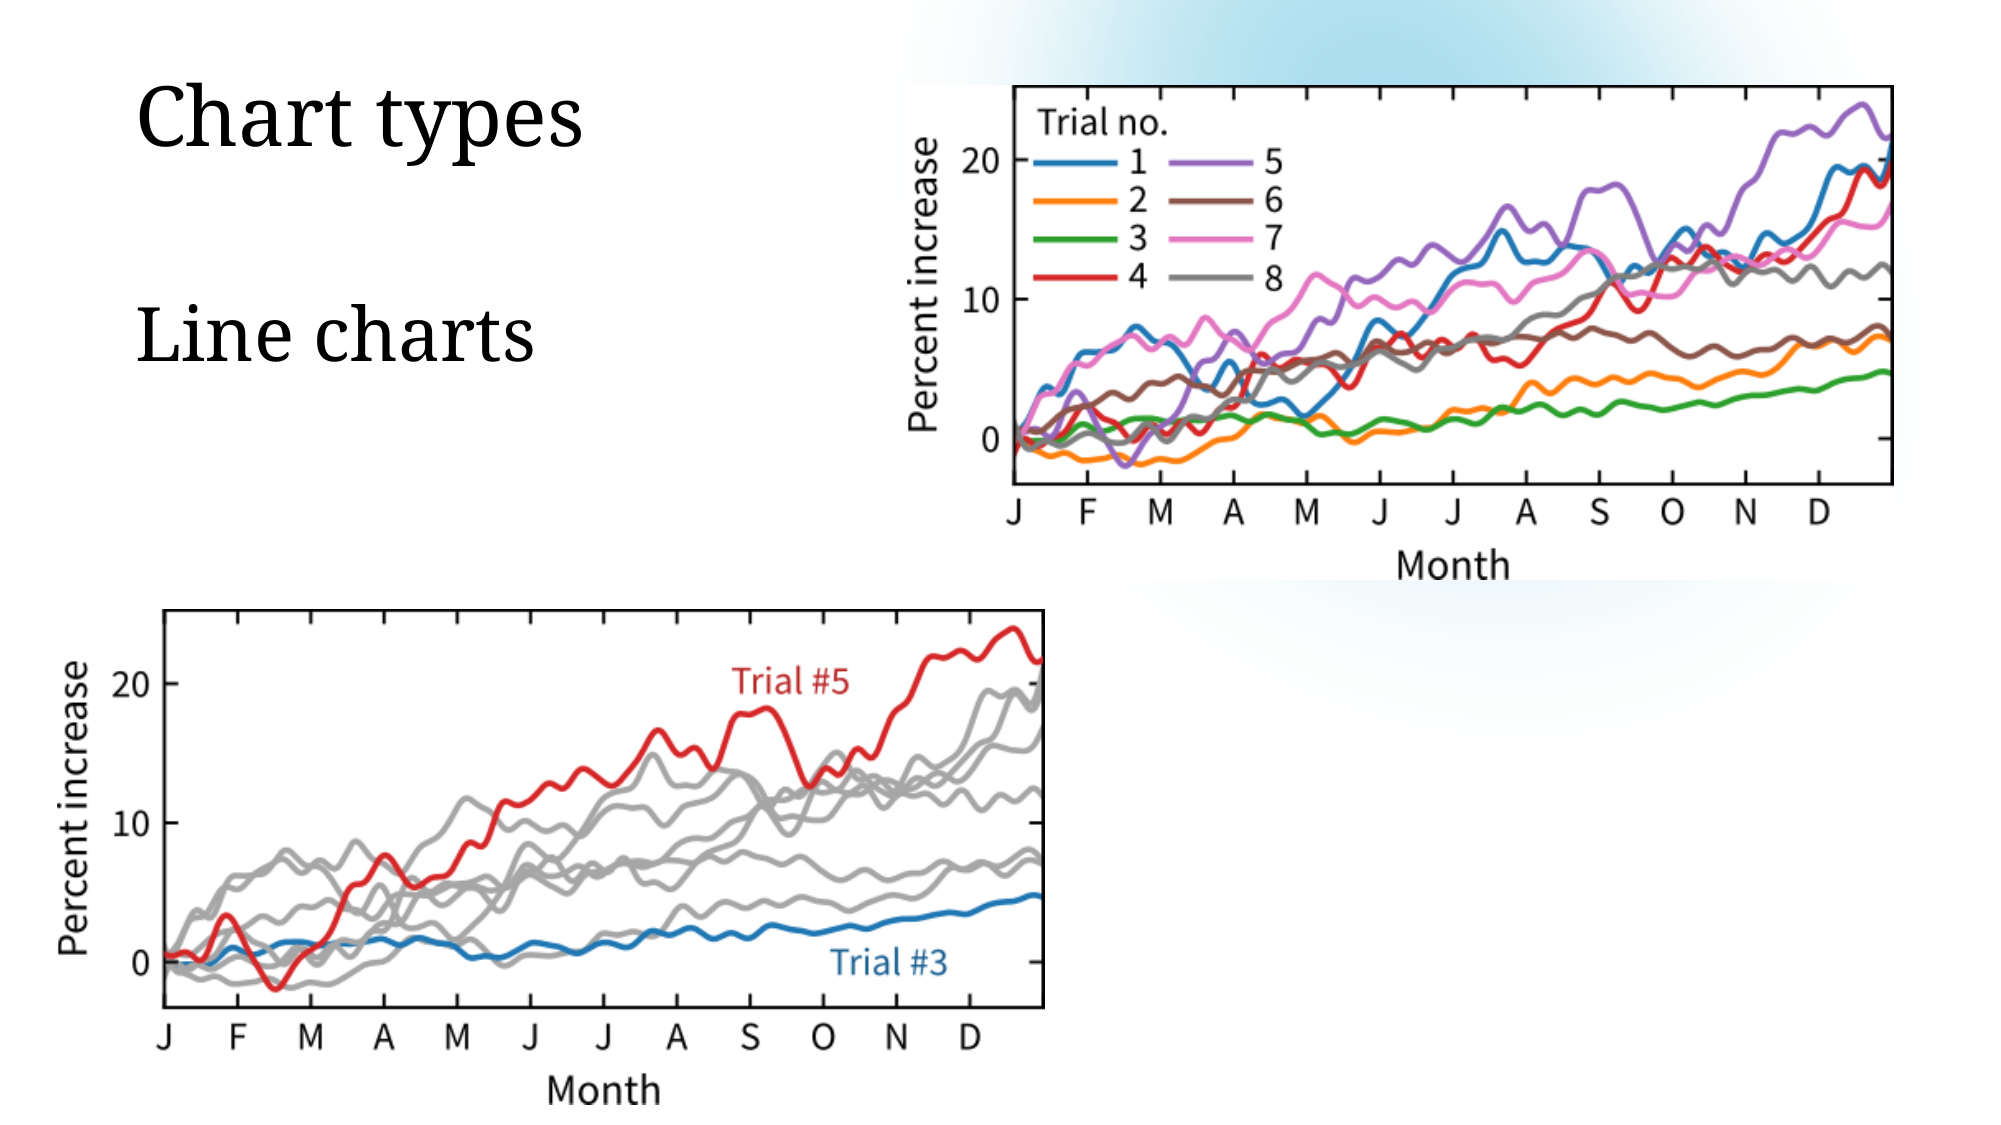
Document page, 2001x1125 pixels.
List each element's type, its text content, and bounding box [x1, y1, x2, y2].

text_box Line charts [120, 279, 809, 385]
picture [57, 0, 2000, 1125]
text_box Chart types [120, 56, 648, 171]
